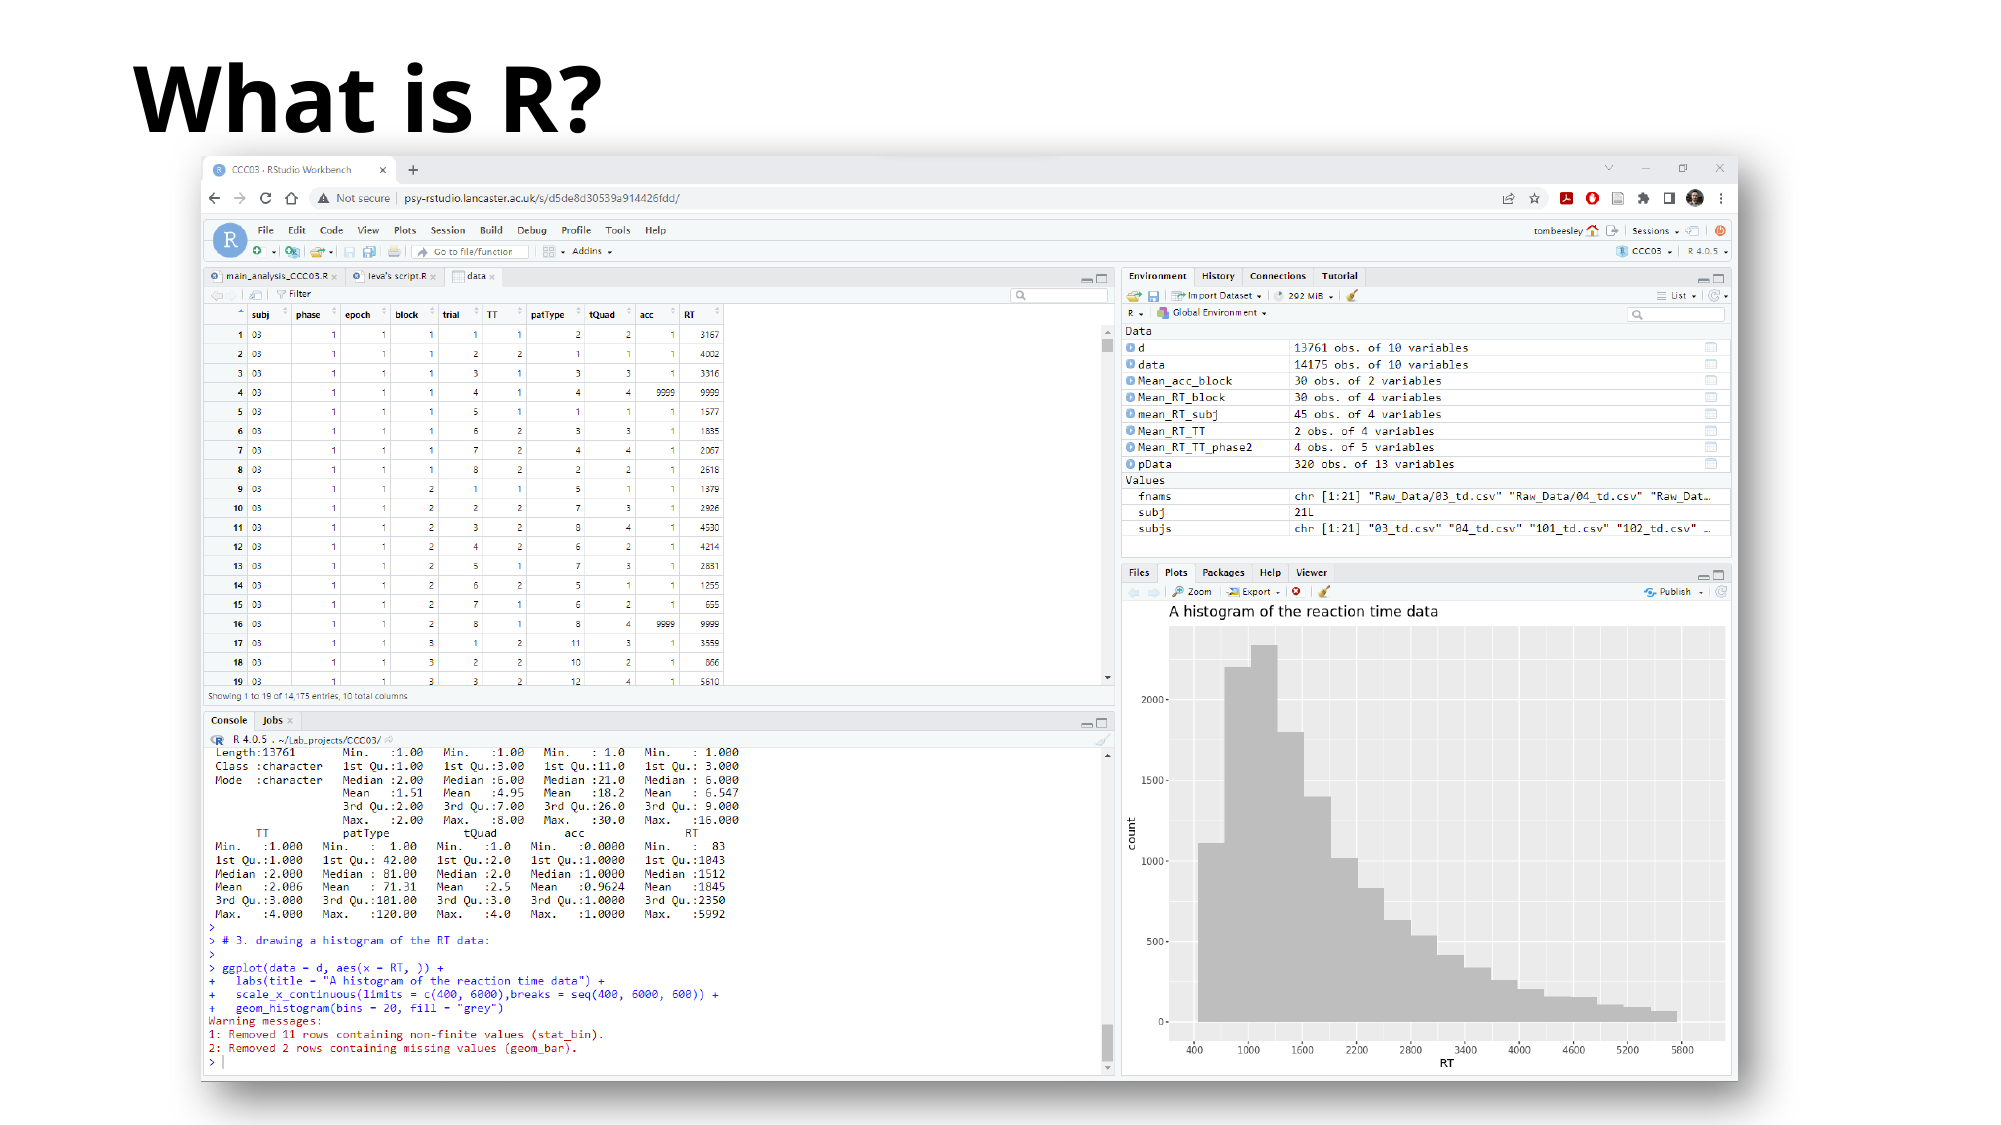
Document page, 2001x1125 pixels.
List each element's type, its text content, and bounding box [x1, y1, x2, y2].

title What is R? [118, 26, 1311, 180]
picture [201, 156, 1738, 1082]
